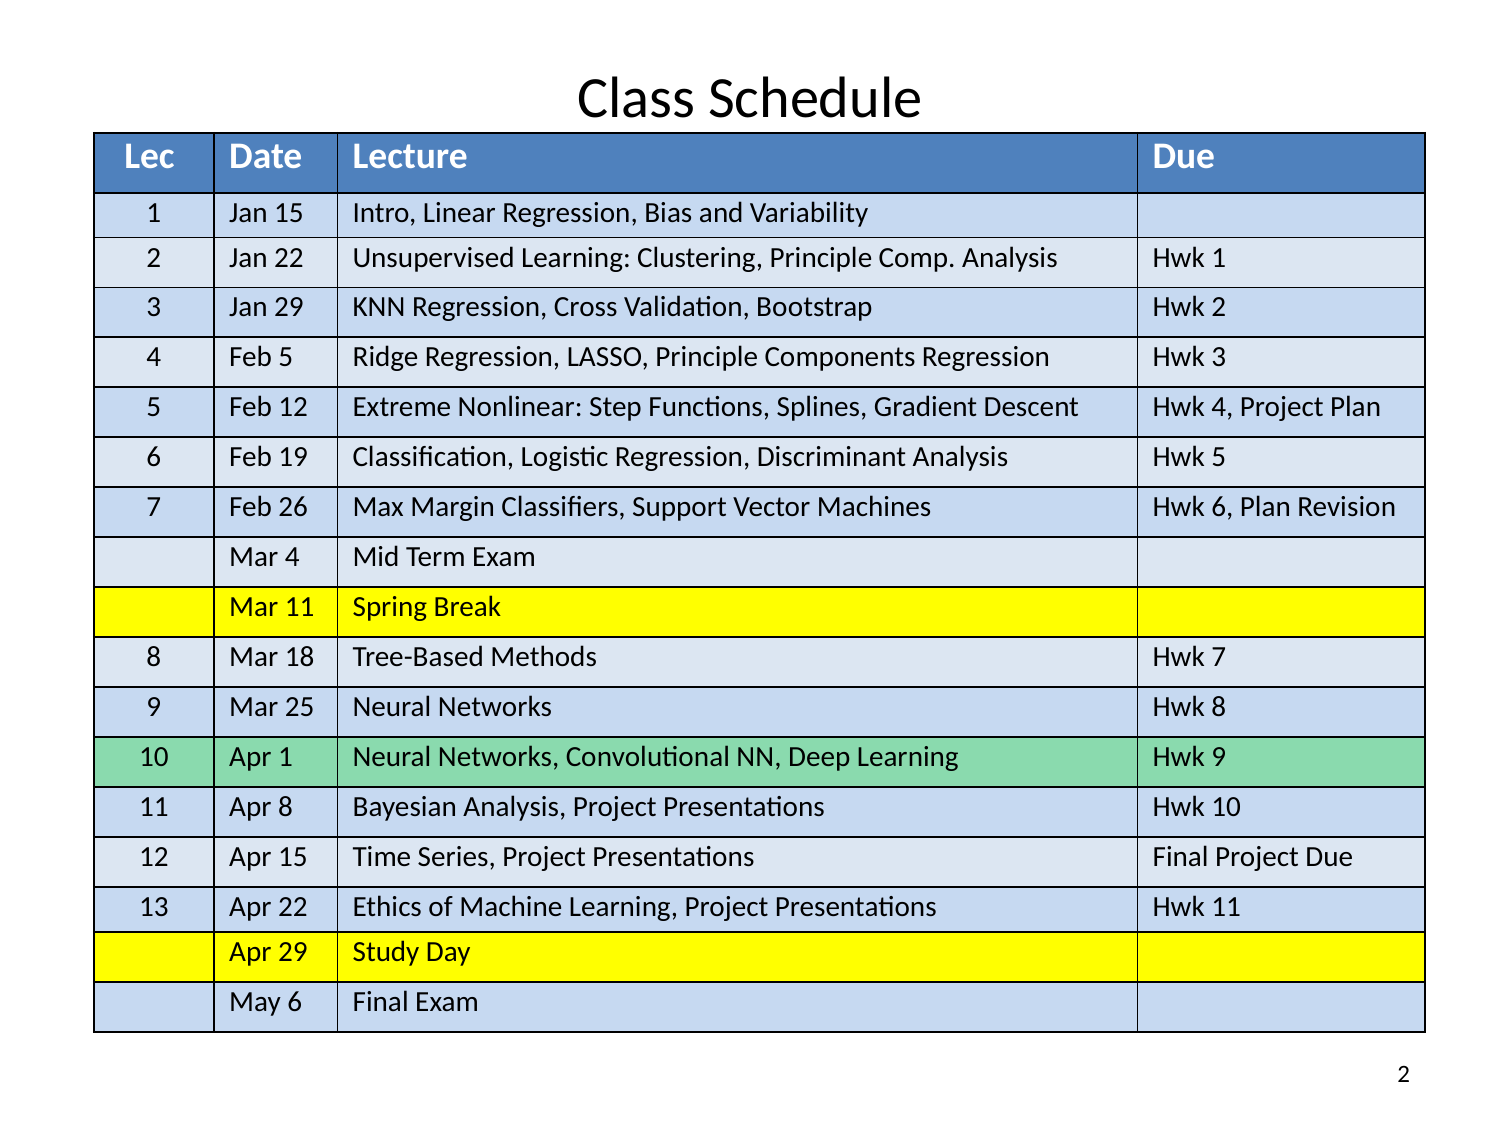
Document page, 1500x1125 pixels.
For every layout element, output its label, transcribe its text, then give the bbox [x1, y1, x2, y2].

table_cell Mar 25 [215, 688, 337, 736]
table_cell Spring Break [338, 588, 1137, 636]
table_cell 12 [95, 838, 213, 886]
table_cell 8 [95, 638, 213, 686]
table_cell Hwk 4, Project Plan [1138, 388, 1424, 436]
table_cell Feb 12 [215, 388, 337, 436]
table_cell Hwk 8 [1138, 688, 1424, 736]
table_cell Neural Networks [338, 688, 1137, 736]
table_cell [1138, 538, 1424, 586]
table_cell Apr 29 [215, 933, 337, 981]
table_cell 9 [95, 688, 213, 736]
table_cell 5 [95, 388, 213, 436]
table_cell Hwk 1 [1138, 238, 1424, 287]
table_cell Hwk 2 [1138, 288, 1424, 336]
title Class Schedule [75, 0, 1425, 188]
table_cell Mar 18 [215, 638, 337, 686]
table_cell 10 [95, 738, 213, 786]
table_cell Feb 19 [215, 438, 337, 486]
table_cell Time Series, Project Presentations [338, 838, 1137, 886]
table_header Due [1138, 134, 1424, 192]
table_cell May 6 [215, 983, 337, 1031]
table_cell 11 [95, 788, 213, 836]
table_cell 13 [95, 888, 213, 931]
table_cell Tree-Based Methods [338, 638, 1137, 686]
slide_number 2 [1074, 1042, 1425, 1103]
table_cell Classification, Logistic Regression, Discriminant Analysis [338, 438, 1137, 486]
table_cell Neural Networks, Convolutional NN, Deep Learning [338, 738, 1137, 786]
table_cell 6 [95, 438, 213, 486]
table_cell [1138, 194, 1424, 237]
table_cell Apr 1 [215, 738, 337, 786]
table_cell 1 [95, 194, 213, 237]
table_cell Mar 4 [215, 538, 337, 586]
table_cell KNN Regression, Cross Validation, Bootstrap [338, 288, 1137, 336]
table_cell Hwk 6, Plan Revision [1138, 488, 1424, 536]
table_cell Feb 5 [215, 338, 337, 386]
table_cell Final Exam [338, 983, 1137, 1031]
table_cell Ethics of Machine Learning, Project Presentations [338, 888, 1137, 931]
table_cell [95, 588, 213, 636]
table_cell 4 [95, 338, 213, 386]
table_cell Study Day [338, 933, 1137, 981]
table_cell 7 [95, 488, 213, 536]
table_cell [95, 933, 213, 981]
table_cell Apr 22 [215, 888, 337, 931]
table_cell 2 [95, 238, 213, 287]
table_header Lecture [338, 134, 1137, 192]
table_cell Final Project Due [1138, 838, 1424, 886]
table_cell Extreme Nonlinear: Step Functions, Splines, Gradient Descent [338, 388, 1137, 436]
table_cell Apr 8 [215, 788, 337, 836]
table_header Date [215, 134, 337, 192]
table_cell Intro, Linear Regression, Bias and Variability [338, 194, 1137, 237]
table_cell Hwk 11 [1138, 888, 1424, 931]
table_cell Mar 11 [215, 588, 337, 636]
table_cell Hwk 7 [1138, 638, 1424, 686]
table_cell Max Margin Classifiers, Support Vector Machines [338, 488, 1137, 536]
table_cell 3 [95, 288, 213, 336]
table_header Lec [95, 134, 213, 192]
table_cell Ridge Regression, LASSO, Principle Components Regression [338, 338, 1137, 386]
table_cell [1138, 983, 1424, 1031]
table_cell Hwk 3 [1138, 338, 1424, 386]
table_cell Hwk 5 [1138, 438, 1424, 486]
table_cell Bayesian Analysis, Project Presentations [338, 788, 1137, 836]
table_cell Jan 29 [215, 288, 337, 336]
table_cell Feb 26 [215, 488, 337, 536]
table_cell [95, 538, 213, 586]
table_cell Mid Term Exam [338, 538, 1137, 586]
table_cell [1138, 933, 1424, 981]
table_cell [1138, 588, 1424, 636]
table_cell Hwk 10 [1138, 788, 1424, 836]
table_cell Jan 15 [215, 194, 337, 237]
table_cell Unsupervised Learning: Clustering, Principle Comp. Analysis [338, 238, 1137, 287]
table_cell Jan 22 [215, 238, 337, 287]
table_cell Apr 15 [215, 838, 337, 886]
table_cell Hwk 9 [1138, 738, 1424, 786]
table_cell [95, 983, 213, 1031]
